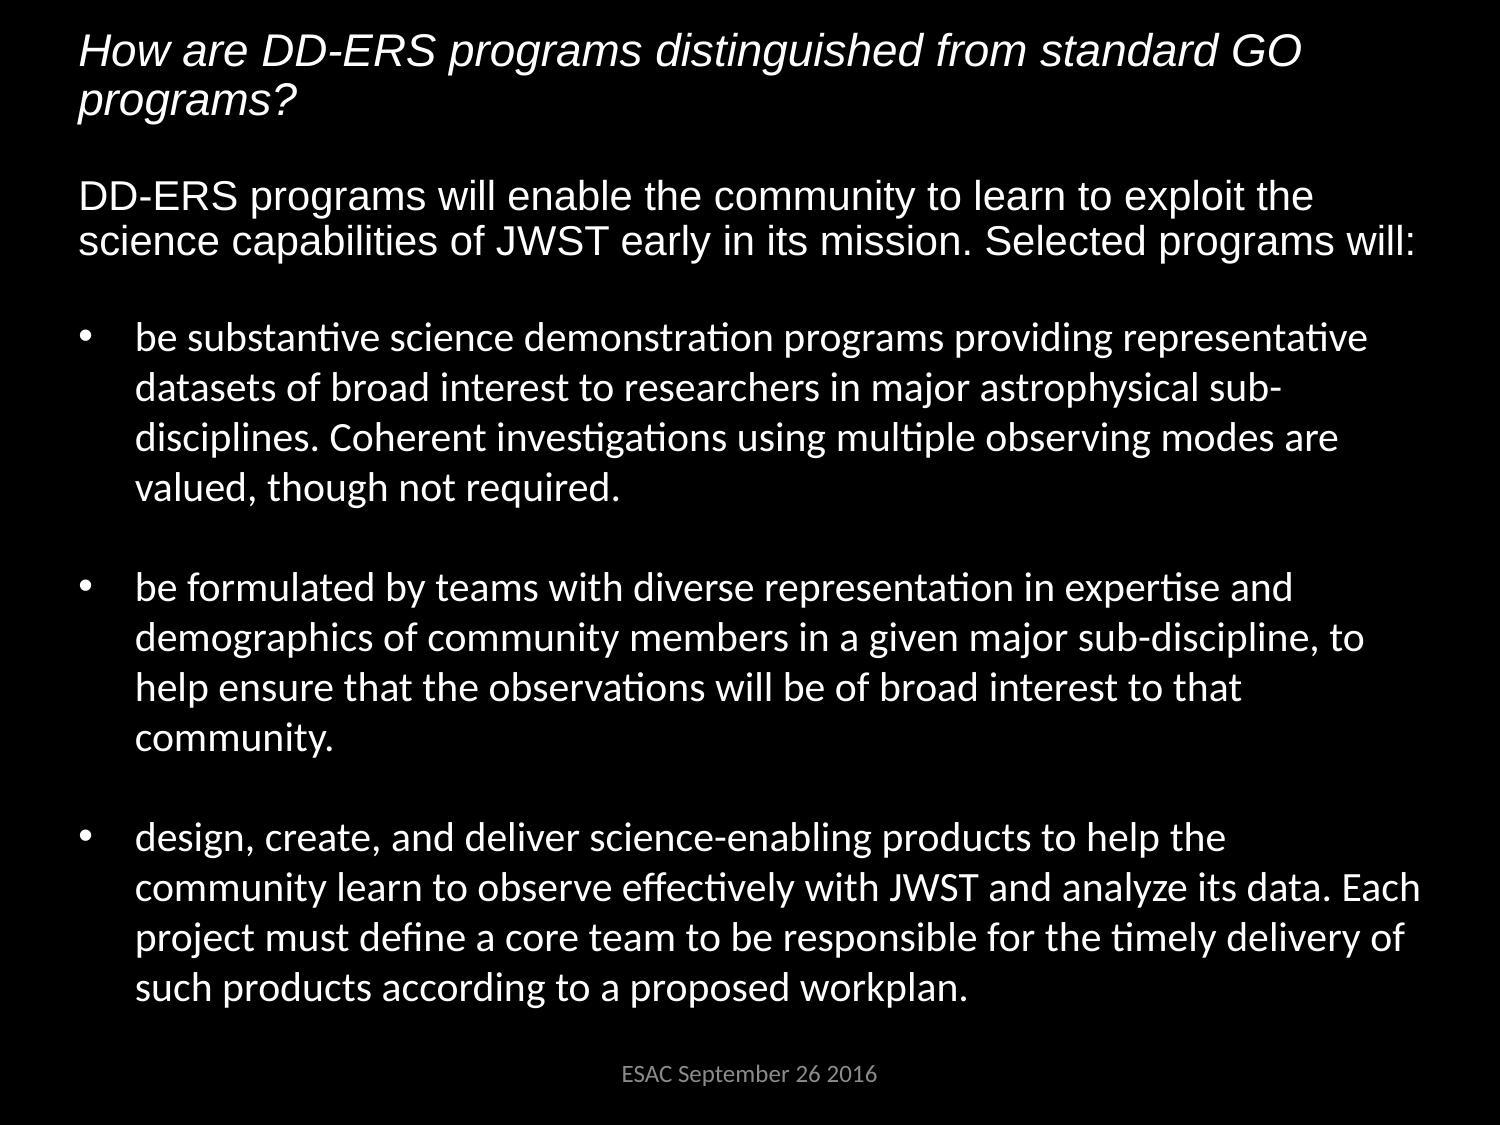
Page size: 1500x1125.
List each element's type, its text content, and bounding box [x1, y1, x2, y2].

text_box How are DD-ERS programs distinguished from standard GO programs? DD-ERS programs will enable the community to learn to exploit the science capabilities of JWST early in its mission. Selected programs will: be substantive science demonstration programs providing representative datasets of broad interest to researchers in major astrophysical sub-disciplines. Coherent investigations using multiple observing modes are valued, though not required. be formulated by teams with diverse representation in expertise and demographics of community members in a given major sub-discipline, to help ensure that the observations will be of broad interest to that community. design, create, and deliver science-enabling products to help the community learn to observe effectively with JWST and analyze its data. Each project must define a core team to be responsible for the timely delivery of such products according to a proposed workplan. [78, 26, 1424, 1091]
footer ESAC September 26 2016 [512, 1042, 988, 1103]
